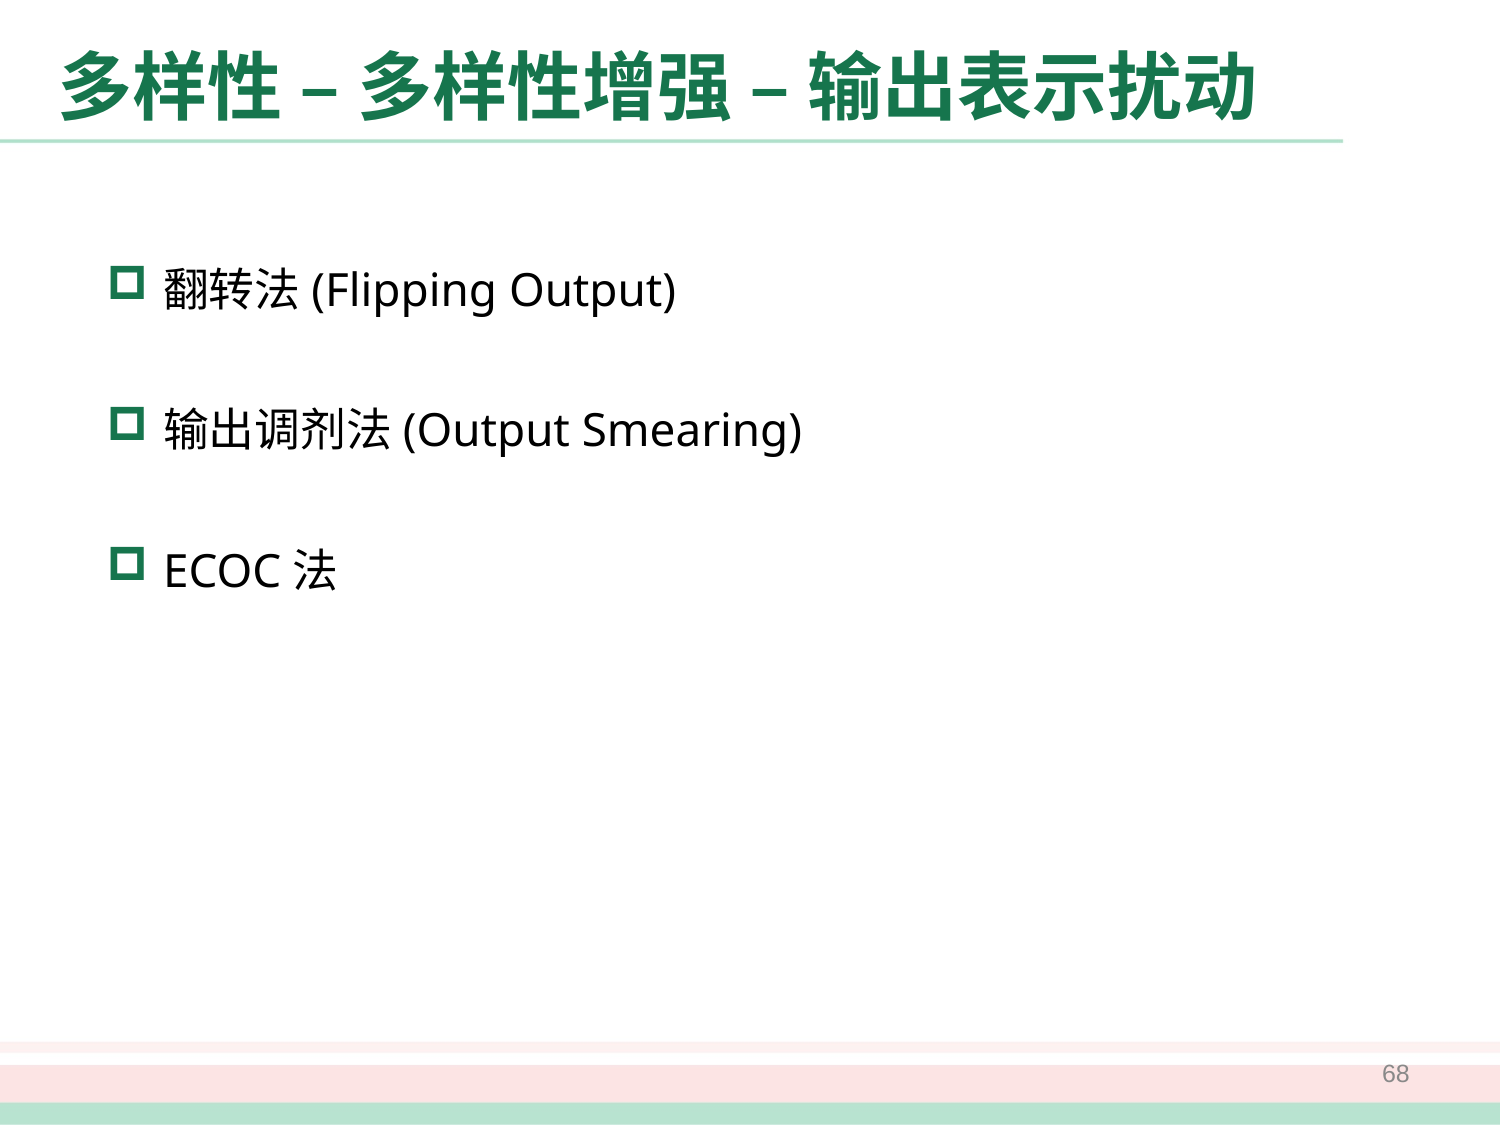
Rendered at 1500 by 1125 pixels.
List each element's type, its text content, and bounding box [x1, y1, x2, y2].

text_box 翻转法(Flipping Output) 输出调剂法(Output Smearing) ECOC法 [92, 259, 1500, 891]
picture [0, 0, 1500, 1125]
title 多样性 – 多样性增强 – 输出表示扰动 [42, 26, 1337, 155]
slide_number 68 [1074, 1042, 1425, 1103]
